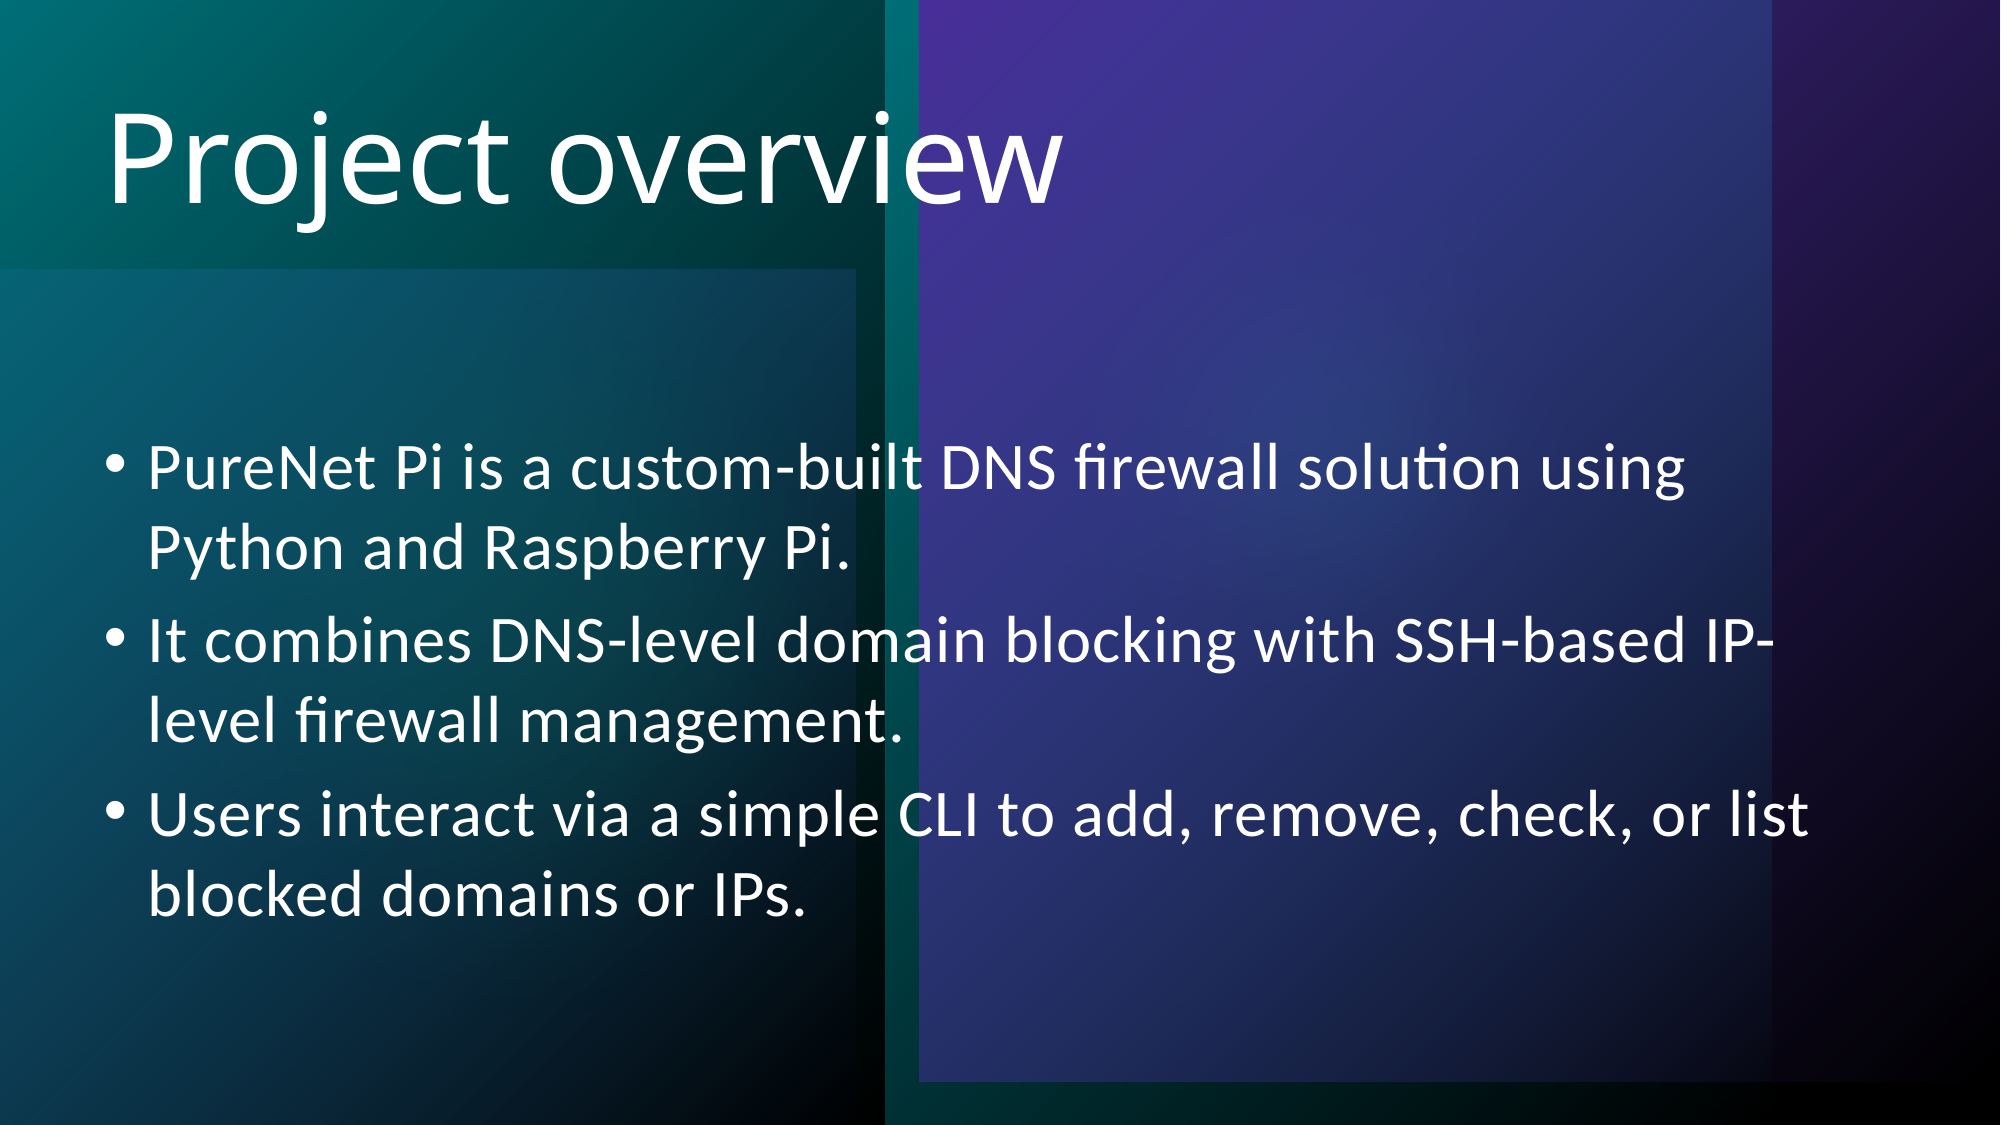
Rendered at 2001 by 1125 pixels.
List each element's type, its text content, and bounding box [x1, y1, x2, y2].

title Project overview [88, 88, 1910, 279]
list PureNet Pi is a custom-built DNS firewall solution using Python and Raspberry Pi. It combines DNS-level domain blocking with SSH-based IP-level firewall management. Users interact via a simple CLI to add, remove, check, or list blocked domains or IPs. [88, 414, 1910, 1035]
